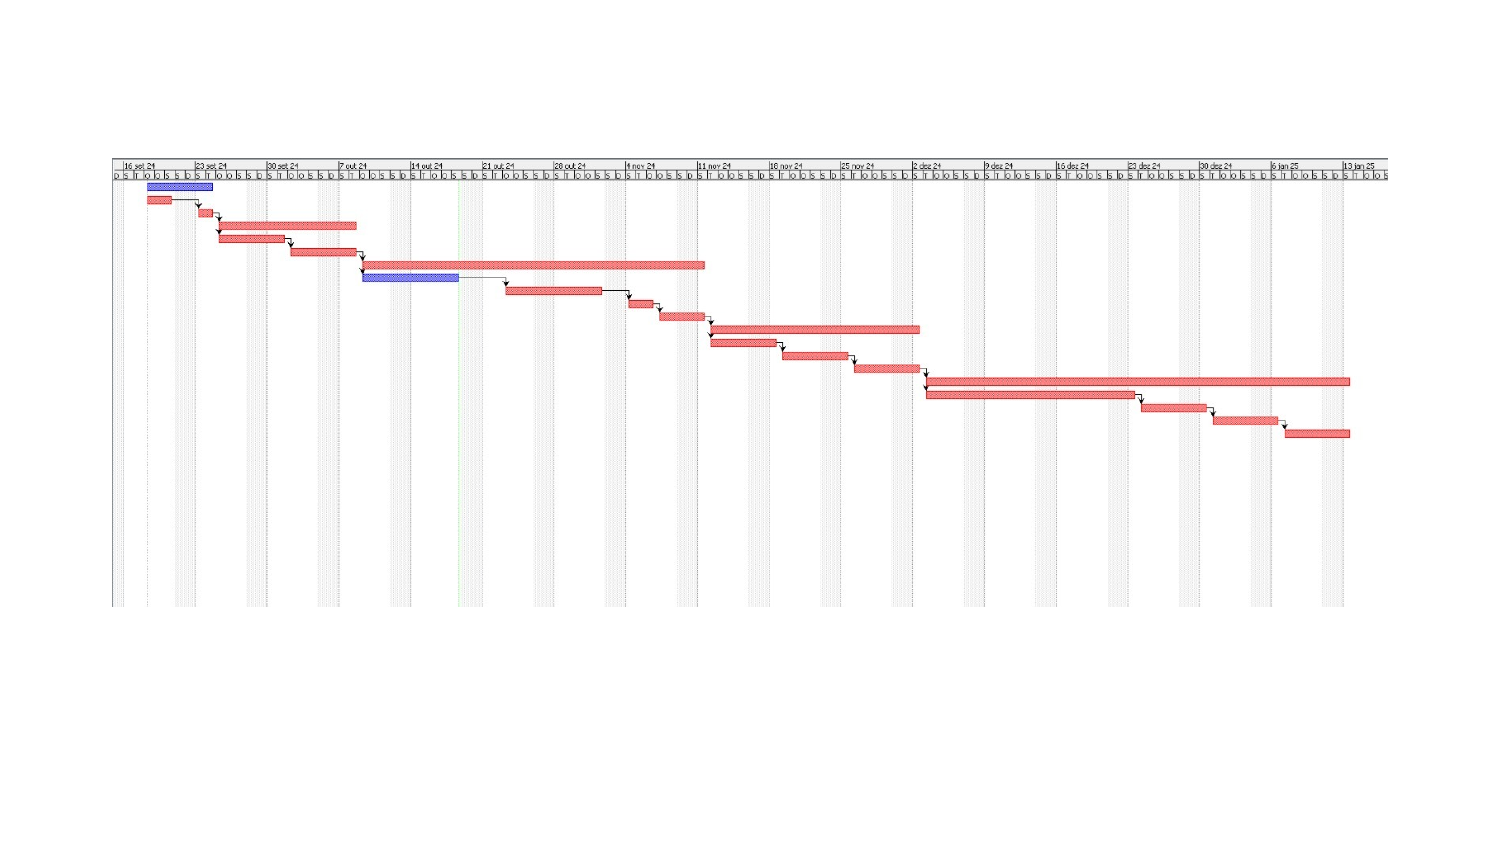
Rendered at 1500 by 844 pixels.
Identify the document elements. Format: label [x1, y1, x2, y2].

picture [112, 158, 1388, 607]
